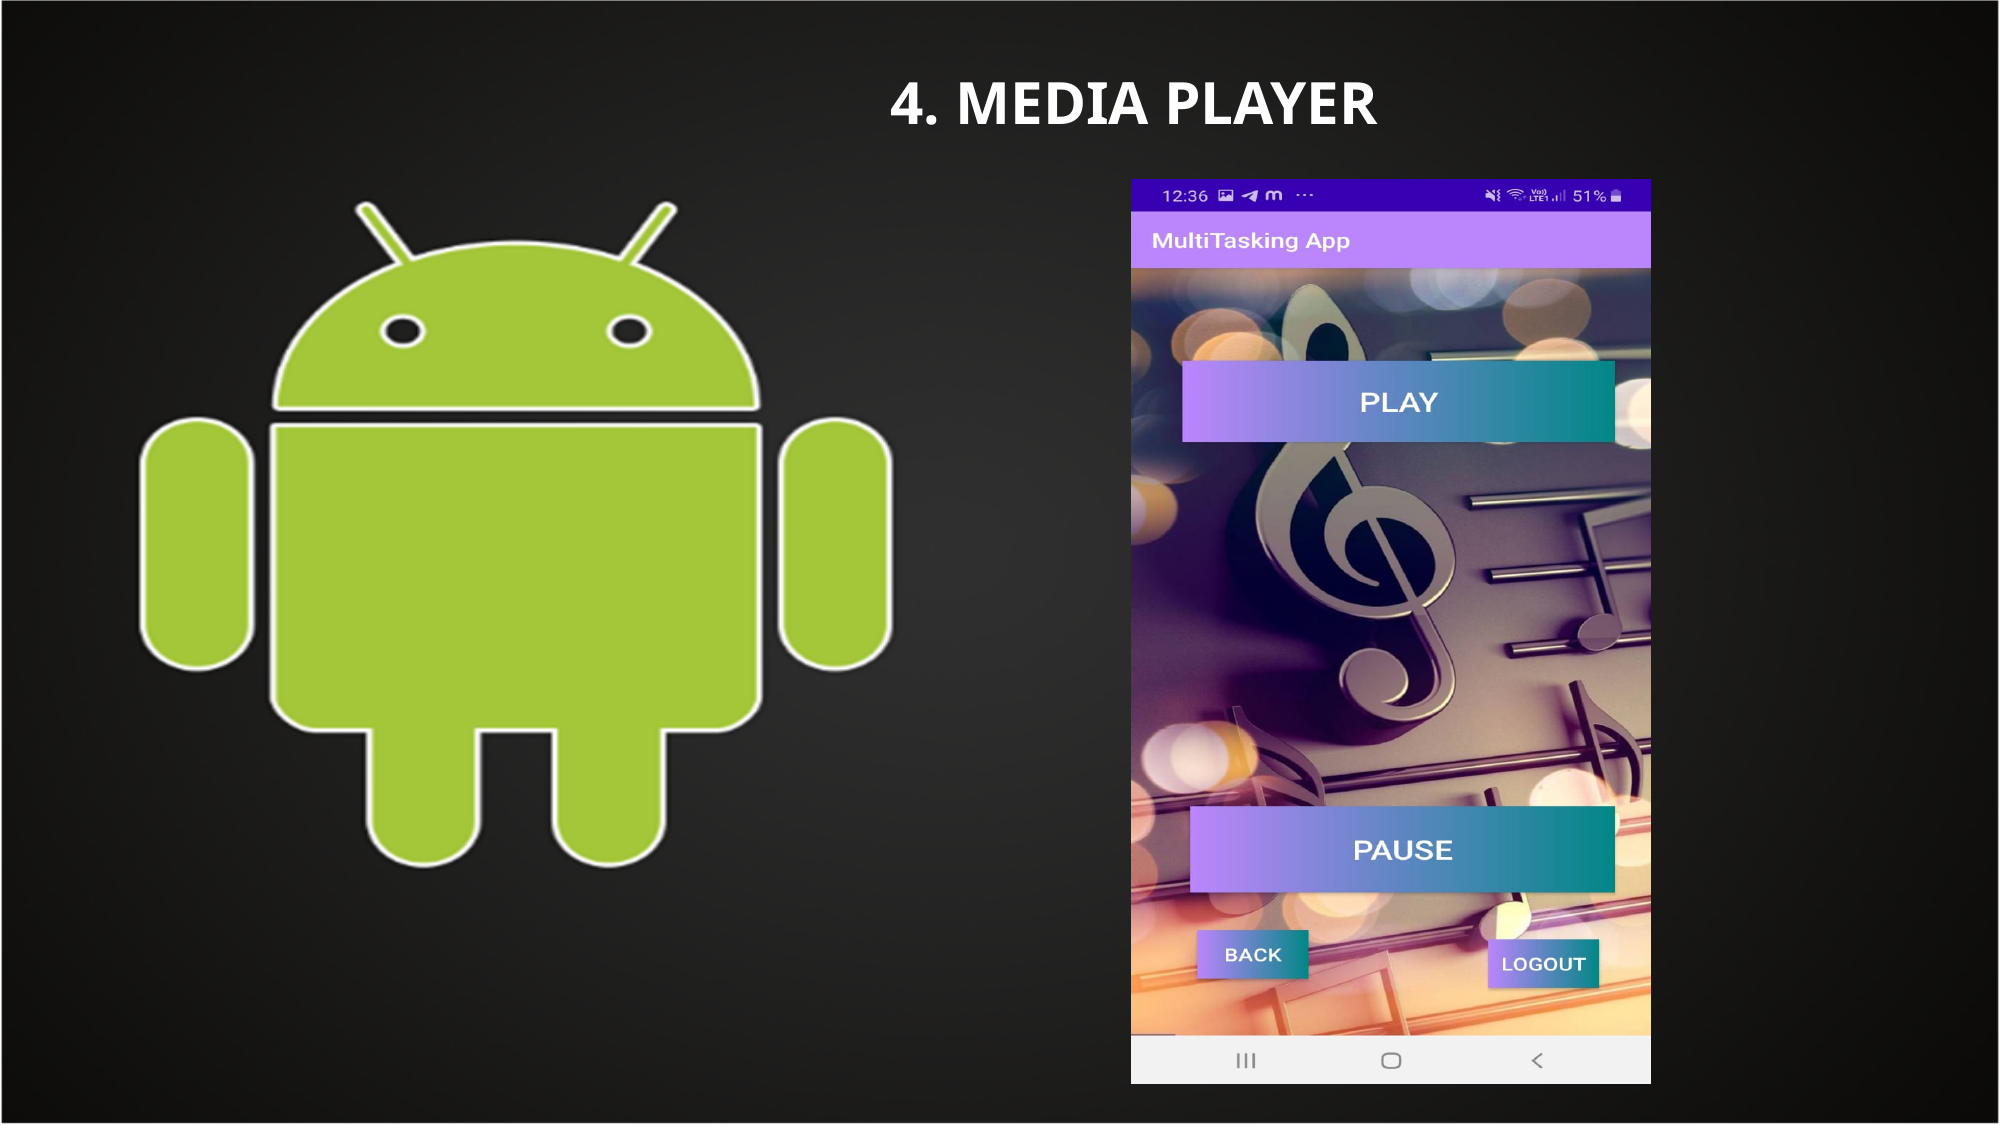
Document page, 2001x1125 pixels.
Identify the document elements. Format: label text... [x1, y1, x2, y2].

text_box 4. MEDIA PLAYER [876, 58, 1394, 144]
picture [0, 0, 2001, 1125]
